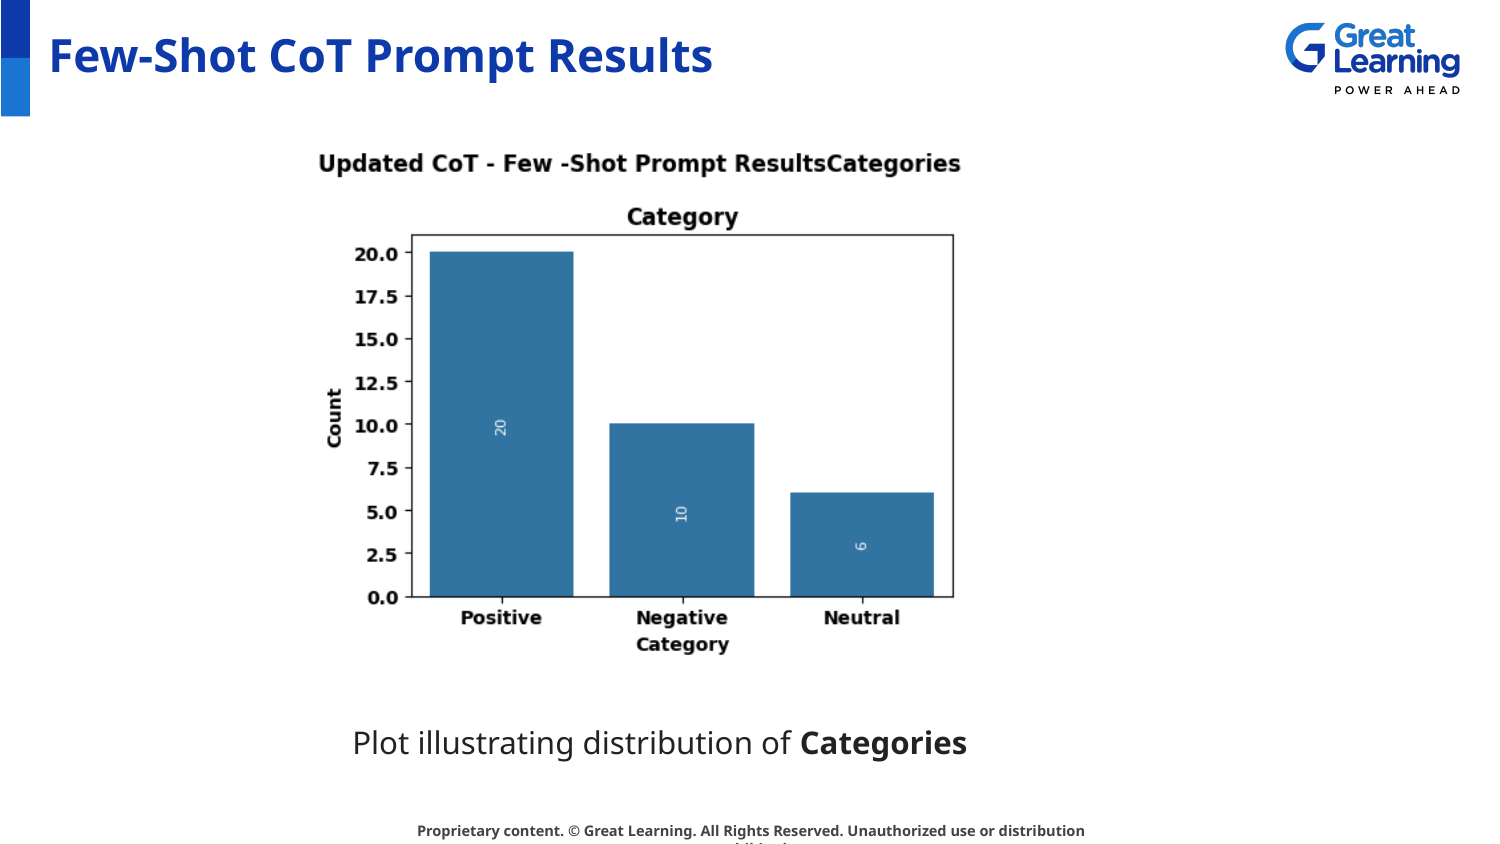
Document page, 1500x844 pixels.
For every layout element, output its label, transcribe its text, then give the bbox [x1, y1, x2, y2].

list Plot illustrating distribution of Categories [315, 702, 984, 797]
picture [1431, 11, 1487, 106]
title Few-Shot CoT Prompt Results [33, 11, 1431, 106]
picture [305, 140, 974, 667]
